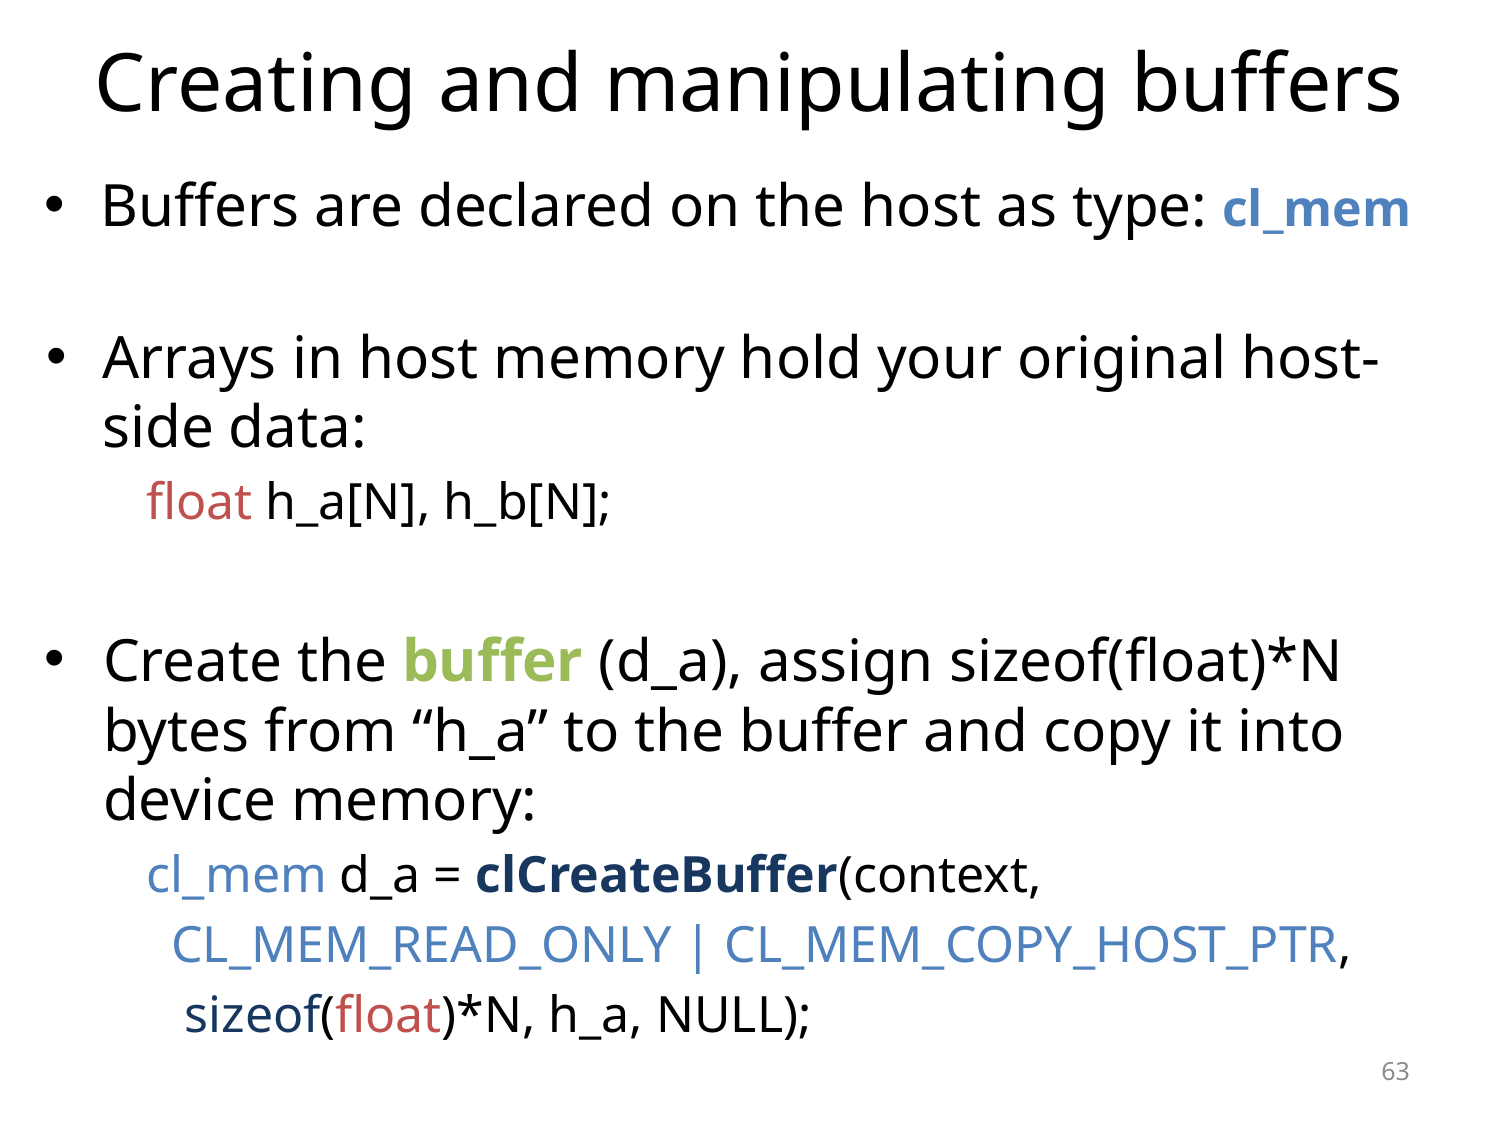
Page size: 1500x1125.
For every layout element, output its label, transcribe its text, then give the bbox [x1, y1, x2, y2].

slide_number 63 [1074, 1042, 1425, 1103]
list Buffers are declared on the host as type: cl_mem Arrays in host memory hold your original host-side data: float h_a[N], h_b[N]; Create the buffer (d_a), assign sizeof(float)*N bytes from “h_a” to the buffer and copy it into device memory: cl_mem d_a = clCreateBuffer(context, CL_MEM_READ_ONLY | CL_MEM_COPY_HOST_PTR, sizeof(float)*N, h_a, NULL); [29, 160, 1471, 1094]
title Creating and manipulating buffers [75, 0, 1425, 160]
